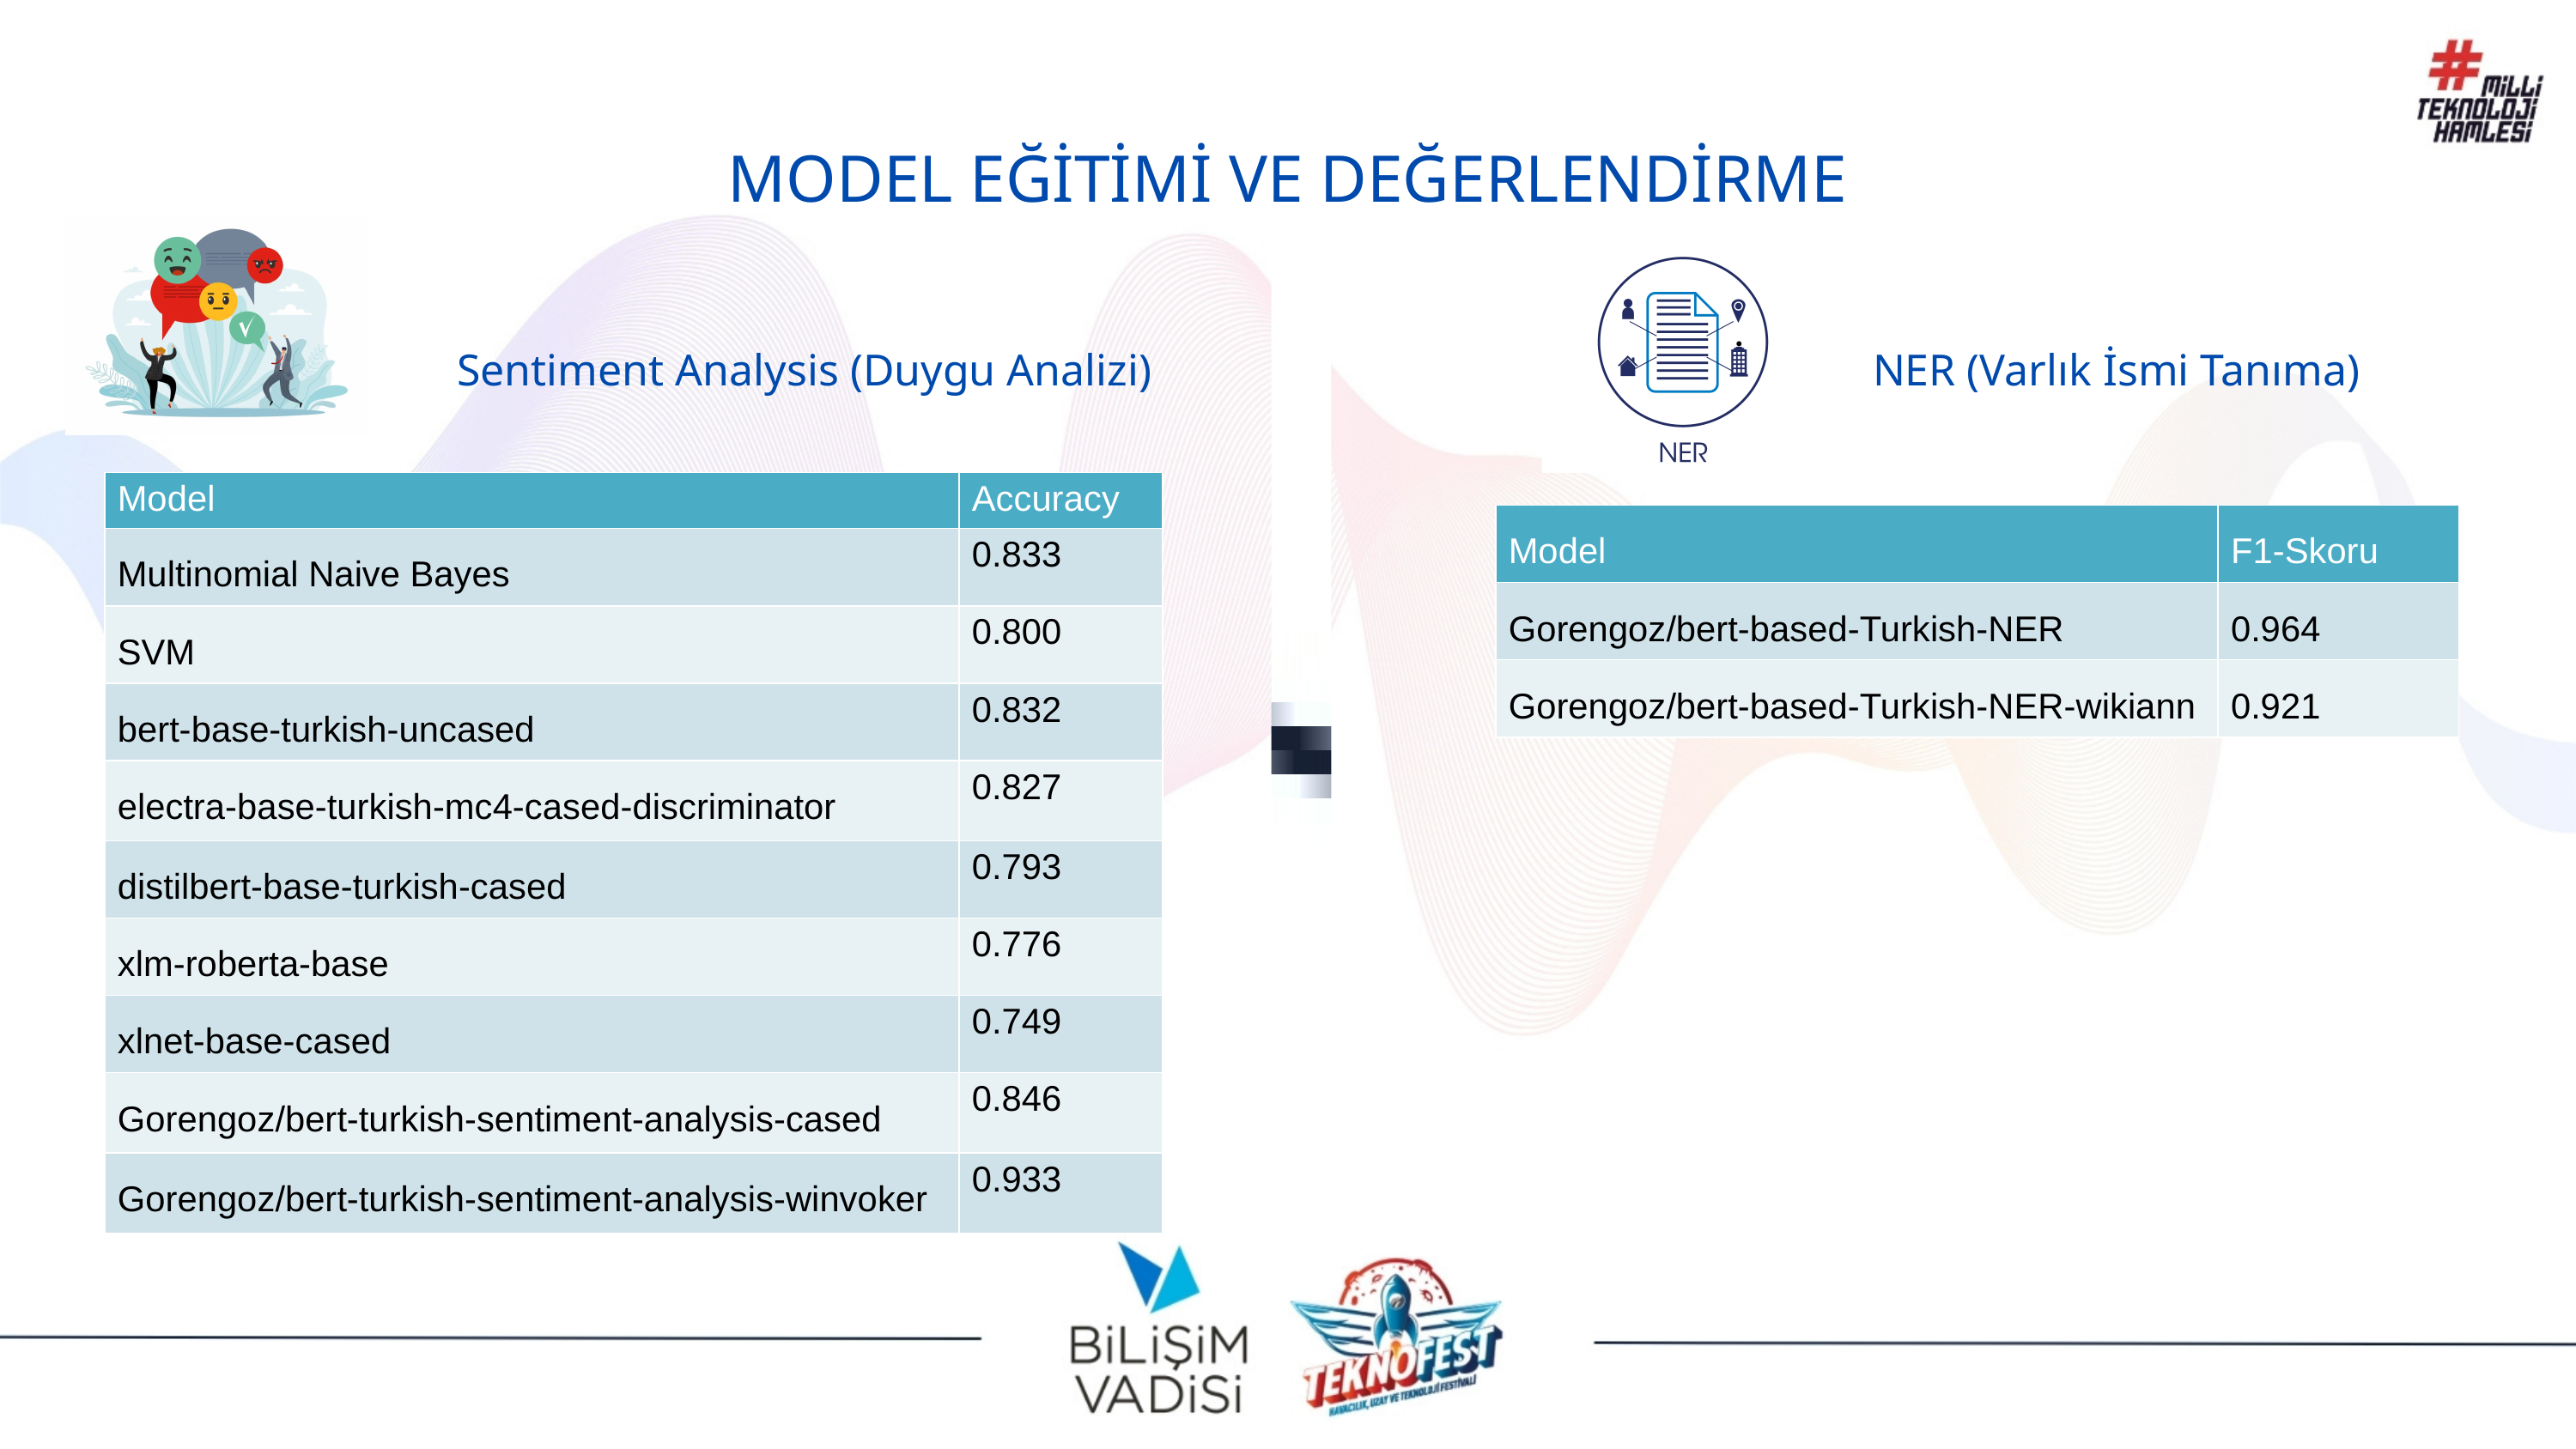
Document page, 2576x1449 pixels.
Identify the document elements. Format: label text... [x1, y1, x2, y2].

table_cell bert-base-turkish-uncased [106, 684, 958, 760]
table_cell 0.749 [960, 996, 1162, 1072]
table_cell 0.933 [960, 1154, 1162, 1233]
table_header Model [1497, 506, 2217, 582]
table_header Model [106, 473, 958, 528]
table_cell 0.846 [960, 1073, 1162, 1152]
table_header F1-Skoru [2219, 506, 2458, 582]
table_cell electra-base-turkish-mc4-cased-discriminator [106, 761, 958, 840]
table_cell 0.793 [960, 841, 1162, 918]
text_box [0, 0, 2576, 1449]
table_cell Gorengoz/bert-based-Turkish-NER-wikiann [1497, 660, 2217, 737]
picture [65, 215, 368, 435]
table_cell distilbert-base-turkish-cased [106, 841, 958, 918]
table_cell Gorengoz/bert-turkish-sentiment-analysis-cased [106, 1073, 958, 1152]
picture [1541, 248, 1825, 473]
table_cell 0.833 [960, 529, 1162, 605]
text_box [1271, 225, 1332, 1276]
table_cell 0.964 [2219, 583, 2458, 659]
table_cell Gorengoz/bert-turkish-sentiment-analysis-winvoker [106, 1154, 958, 1233]
table_cell 0.921 [2219, 660, 2458, 737]
table_cell Gorengoz/bert-based-Turkish-NER [1497, 583, 2217, 659]
text_box NER (Varlık İsmi Tanıma) [1828, 298, 2469, 402]
table_cell 0.827 [960, 761, 1162, 840]
table_cell xlm-roberta-base [106, 919, 958, 995]
table_cell SVM [106, 607, 958, 682]
table_cell 0.800 [960, 607, 1162, 682]
table_cell Multinomial Naive Bayes [106, 529, 958, 605]
table_cell 0.776 [960, 919, 1162, 995]
table_header Accuracy [960, 473, 1162, 528]
text_box MODEL EĞİTİMİ VE DEĞERLENDİRME [661, 124, 1915, 215]
table_cell 0.832 [960, 684, 1162, 760]
text_box Sentiment Analysis (Duygu Analizi) [371, 298, 1262, 402]
table_cell xlnet-base-cased [106, 996, 958, 1072]
